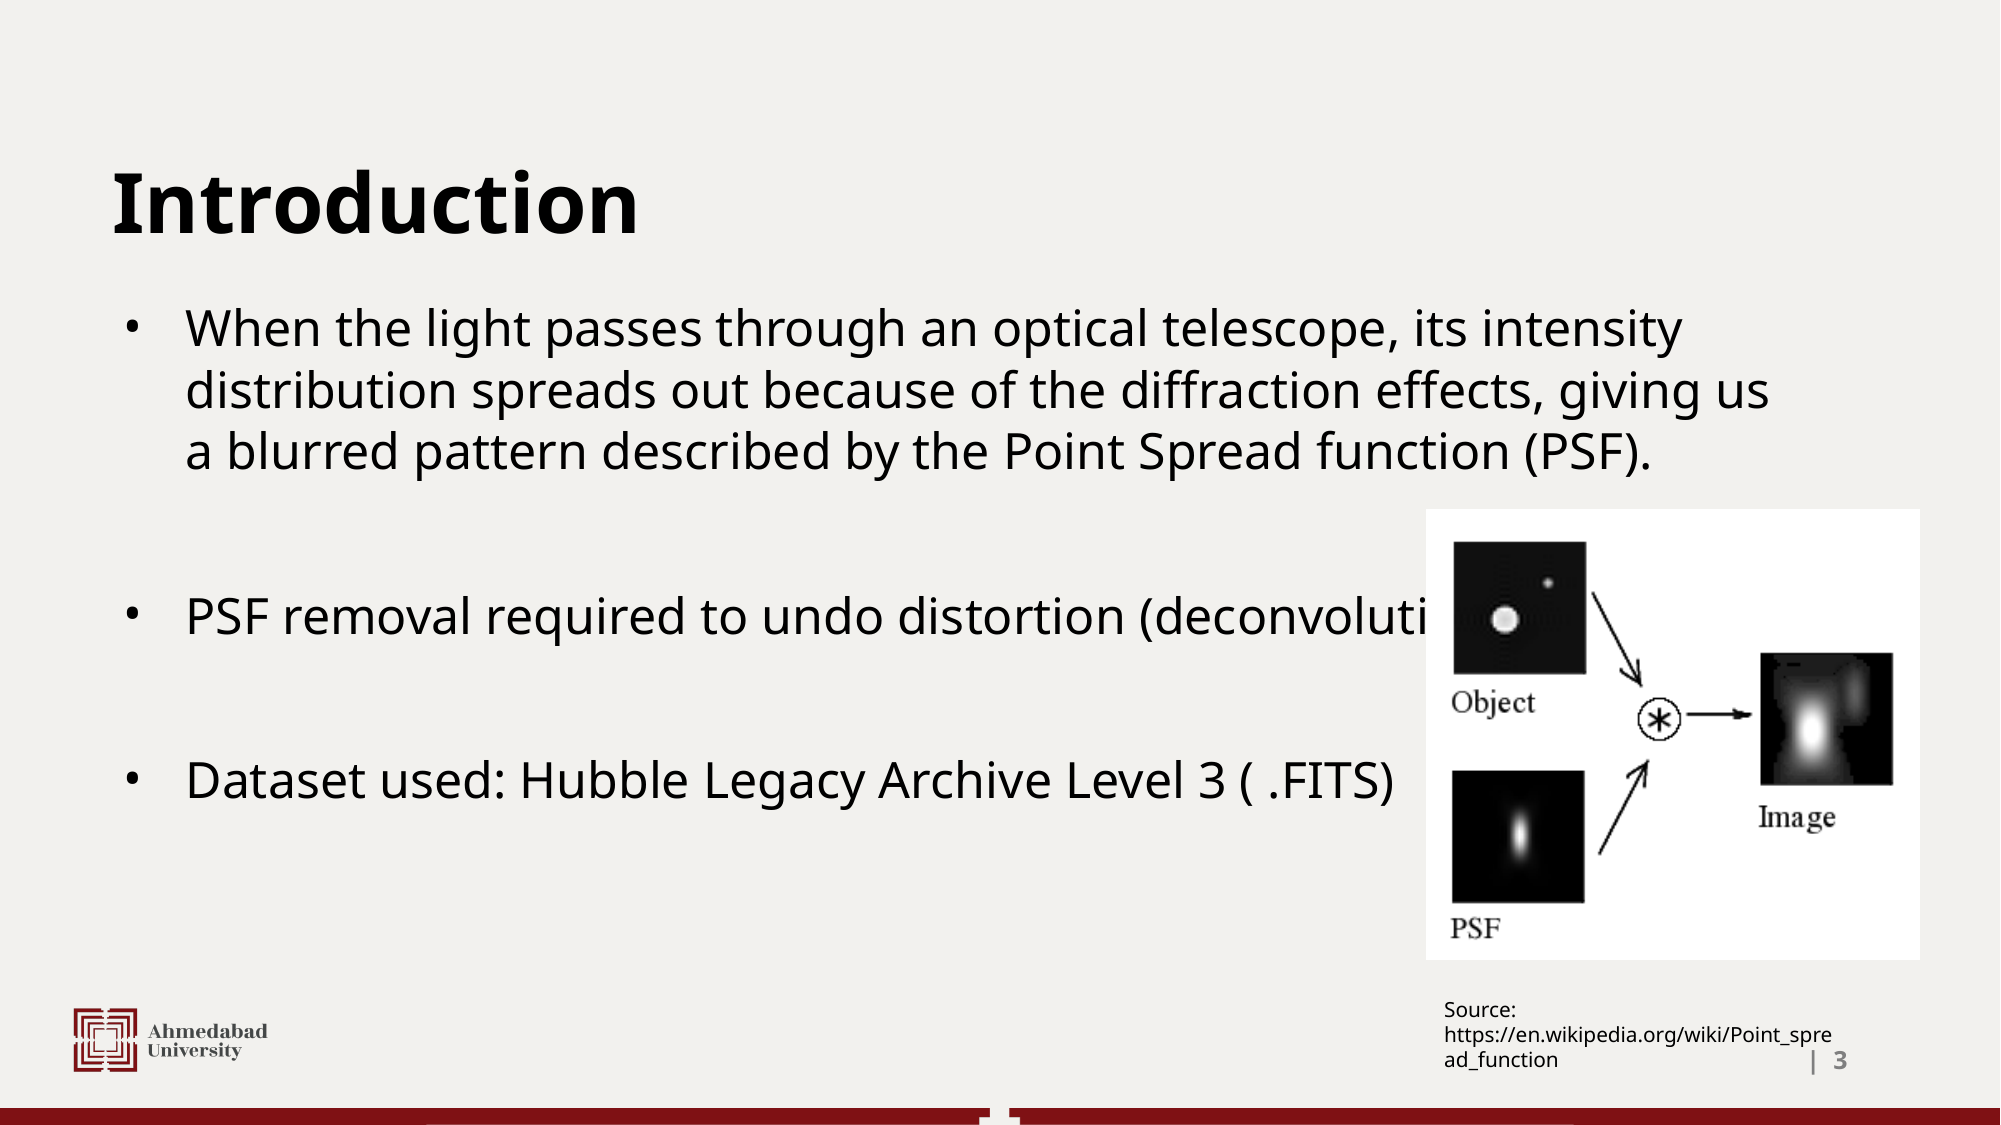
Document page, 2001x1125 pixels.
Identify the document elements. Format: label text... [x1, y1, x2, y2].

slide_number | ‹#› [1772, 1030, 1863, 1093]
title Introduction [97, 43, 1823, 262]
picture [0, 1108, 2000, 1125]
list When the light passes through an optical telescope, its intensity distribution spreads out because of the diffraction effects, giving us a blurred pattern described by the Point Spread function (PSF). PSF removal required to undo distortion (deconvolution) Dataset used: Hubble Legacy Archive Level 3 ( .FITS) [95, 290, 1226, 1004]
picture [1231, 250, 2000, 1005]
picture [58, 990, 283, 1089]
text_box Source: https://en.wikipedia.org/wiki/Point_spread_function [1429, 1011, 1851, 1044]
